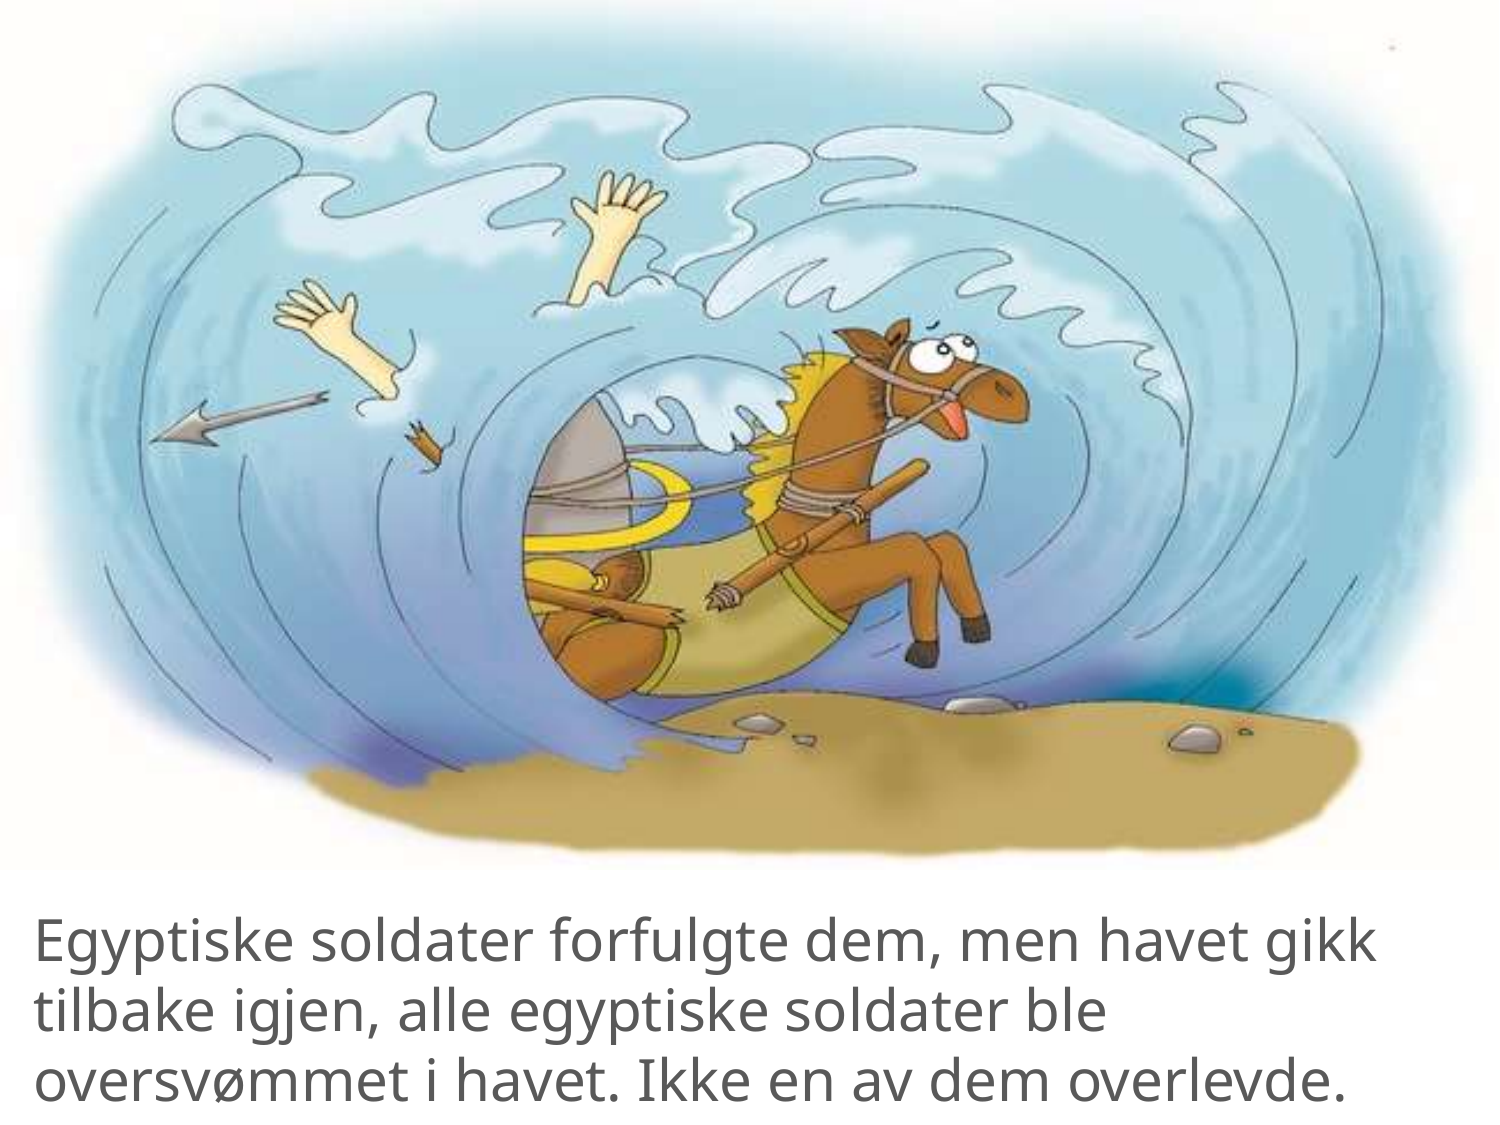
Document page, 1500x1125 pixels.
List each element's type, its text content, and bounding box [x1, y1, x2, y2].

text_box Egyptiske soldater forfulgte dem, men havet gikk tilbake igjen, alle egyptiske soldater ble oversvømmet i havet. Ikke en av dem overlevde. [18, 895, 1500, 1121]
picture [0, 0, 1500, 870]
